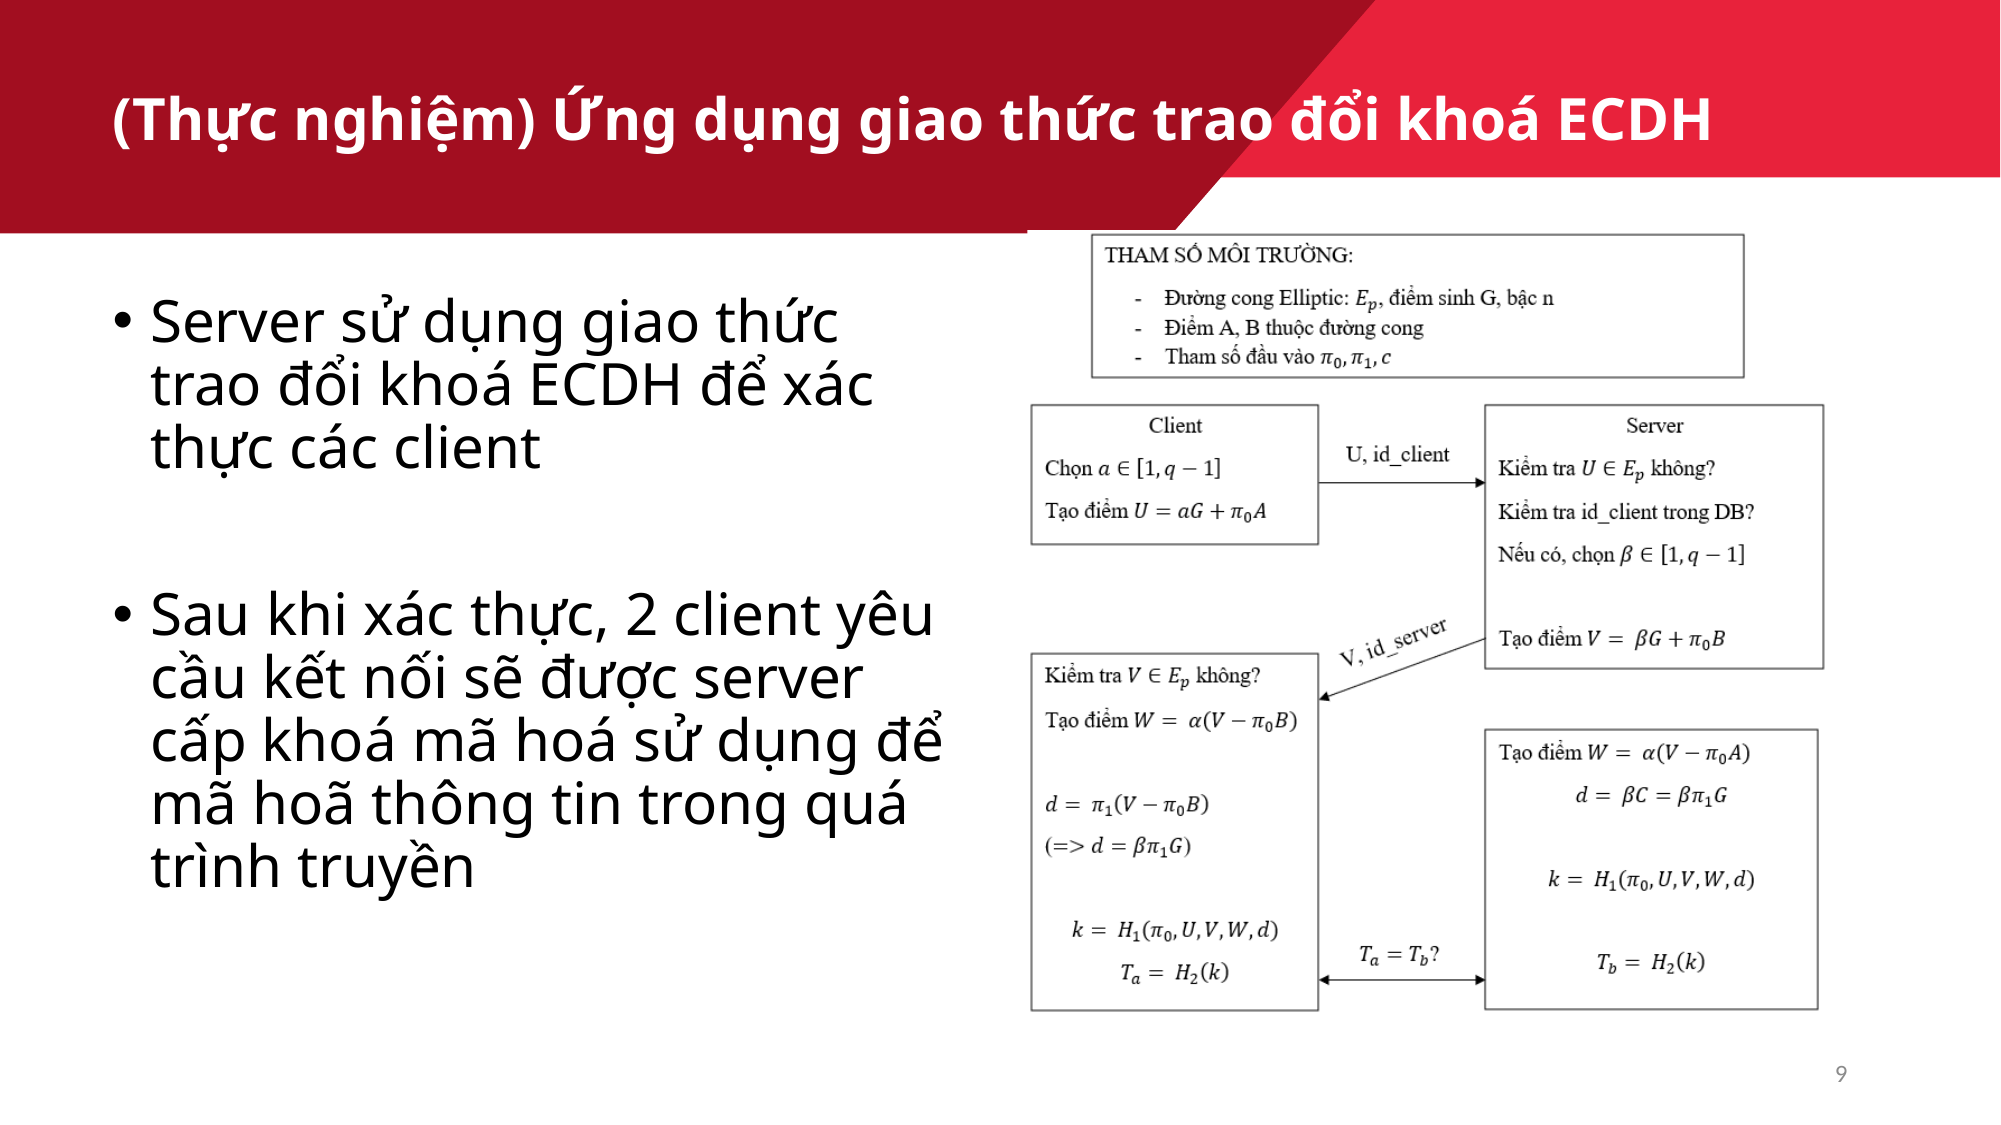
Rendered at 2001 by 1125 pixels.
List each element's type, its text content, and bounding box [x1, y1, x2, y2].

picture [1026, 229, 1830, 1014]
list Server sử dụng giao thức trao đổi khoá ECDH để xác thực các client Sau khi xác thực, 2 client yêu cầu kết nối sẽ được server cấp khoá mã hoá sử dụng để mã hoã thông tin trong quá trình truyền [97, 284, 973, 1014]
title (Thực nghiệm) Ứng dụng giao thức trao đổi khoá ECDH [97, 65, 1957, 178]
slide_number 9 [1412, 1042, 1863, 1103]
